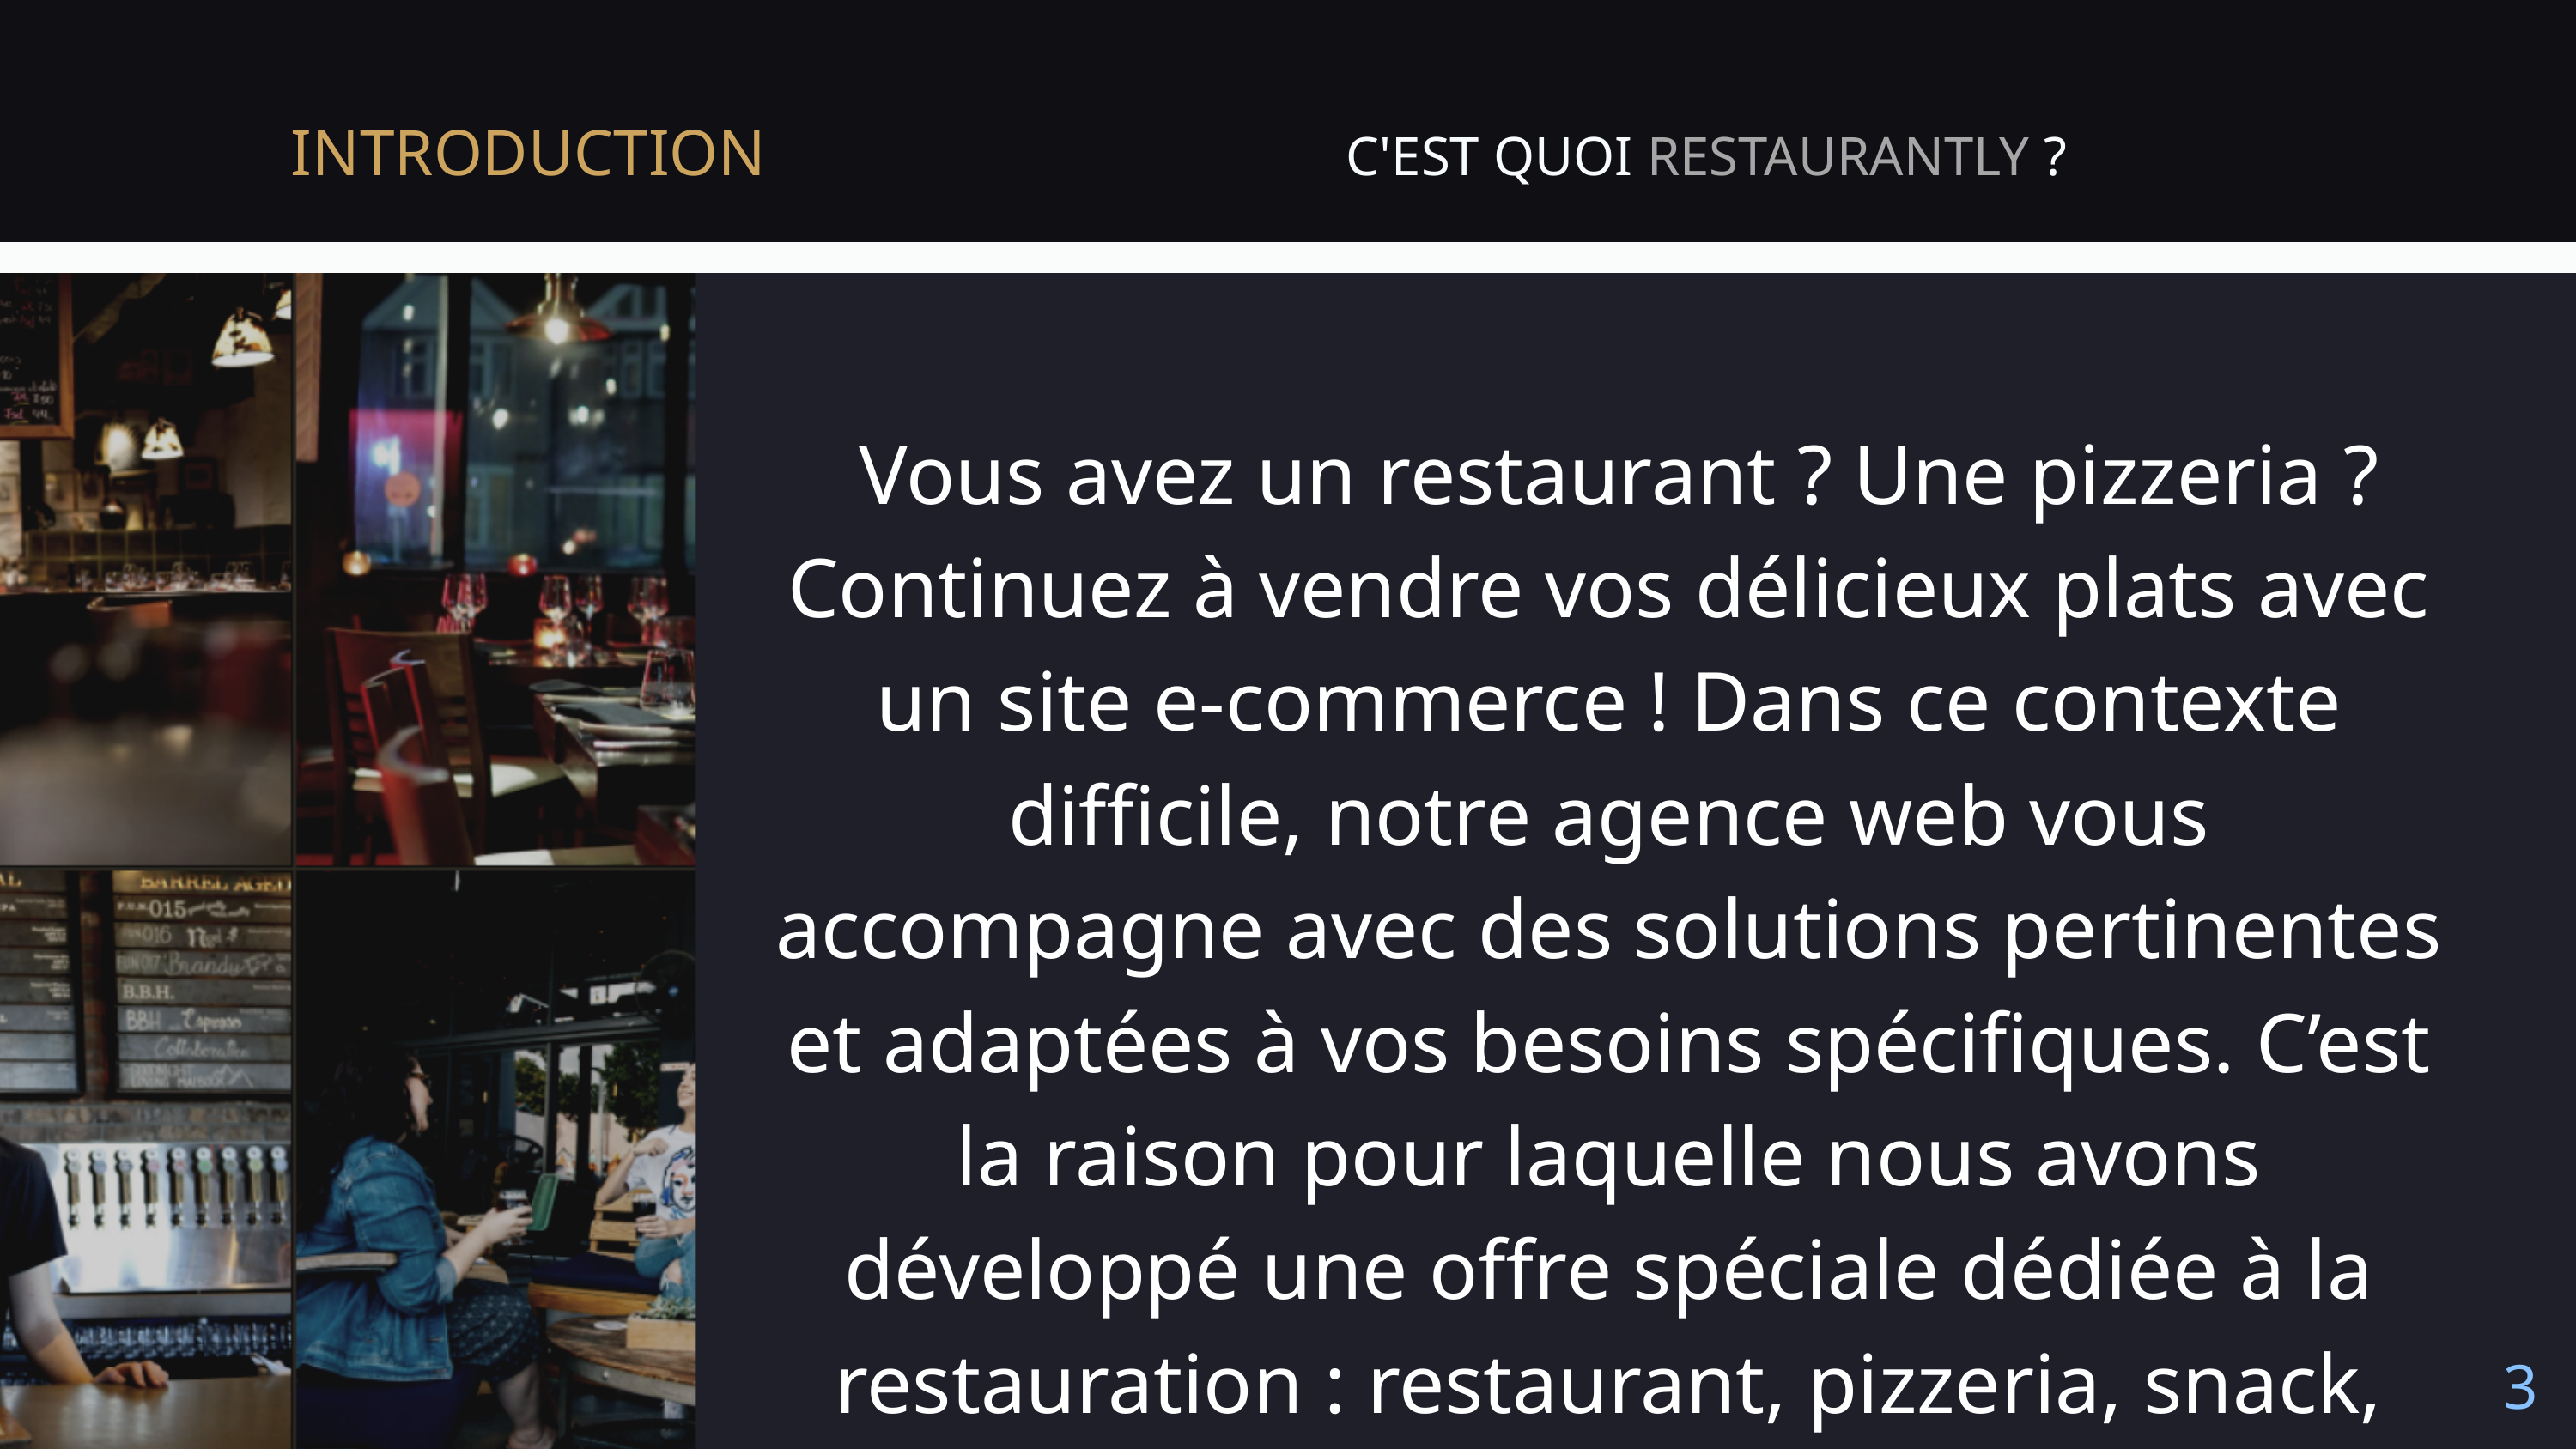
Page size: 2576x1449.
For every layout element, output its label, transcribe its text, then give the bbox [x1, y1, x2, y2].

text_box Vous avez un restaurant ? Une pizzeria ? Continuez à vendre vos délicieux plats avec un site e-commerce ! Dans ce contexte difficile, notre agence web vous accompagne avec des solutions pertinentes et adaptées à vos besoins spécifiques. C’est la raison pour laquelle nous avons développé une offre spéciale dédiée à la restauration : restaurant, pizzeria, snack, fastfood, etc. [756, 406, 2461, 1449]
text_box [0, 0, 2576, 152]
picture [0, 361, 696, 1449]
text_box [0, 155, 2576, 361]
text_box 3 [2490, 1336, 2550, 1422]
